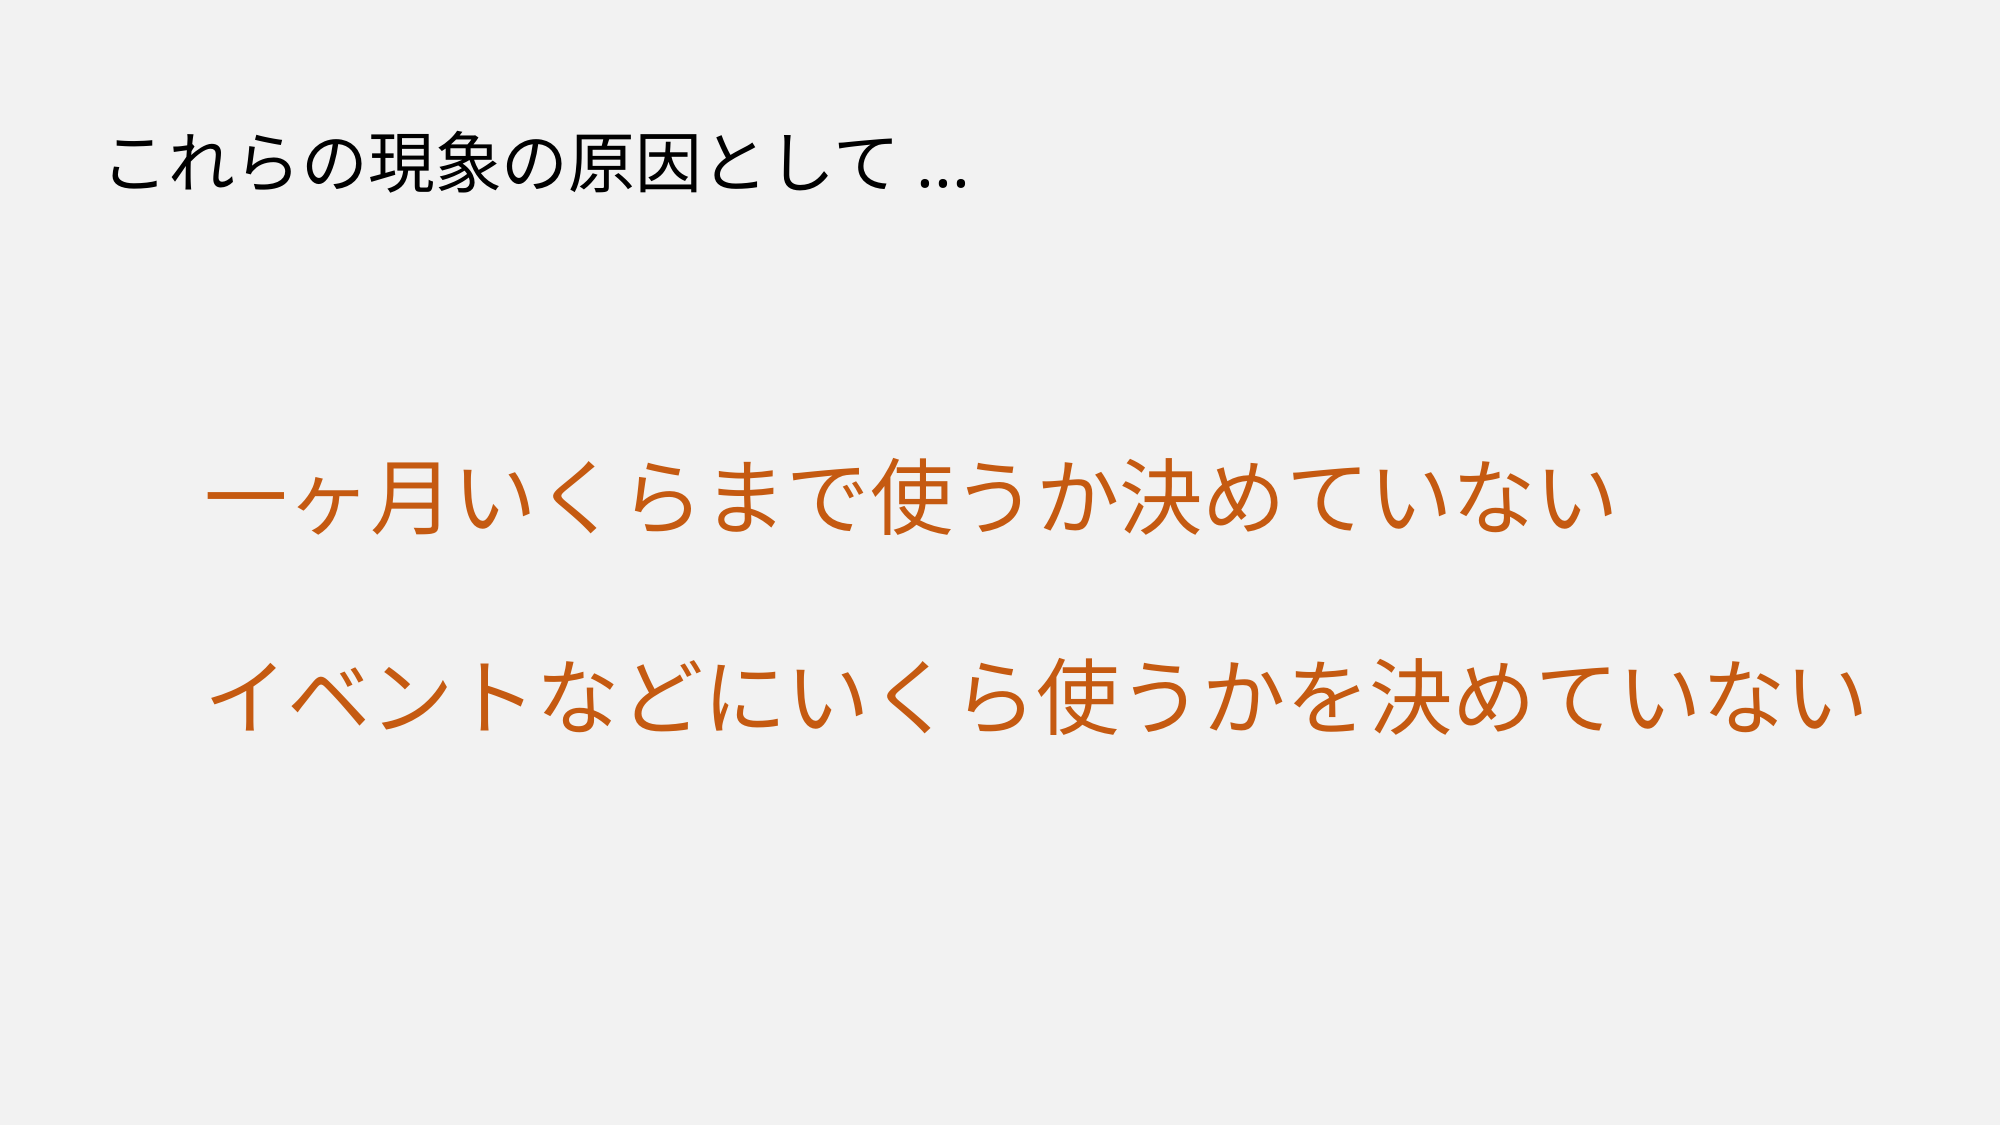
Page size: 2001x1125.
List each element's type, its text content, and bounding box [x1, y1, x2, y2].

text_box これらの現象の原因として... [86, 113, 986, 209]
text_box 一ヶ月いくらまで使うか決めていない イベントなどにいくら使うかを決めていない [189, 438, 1885, 753]
